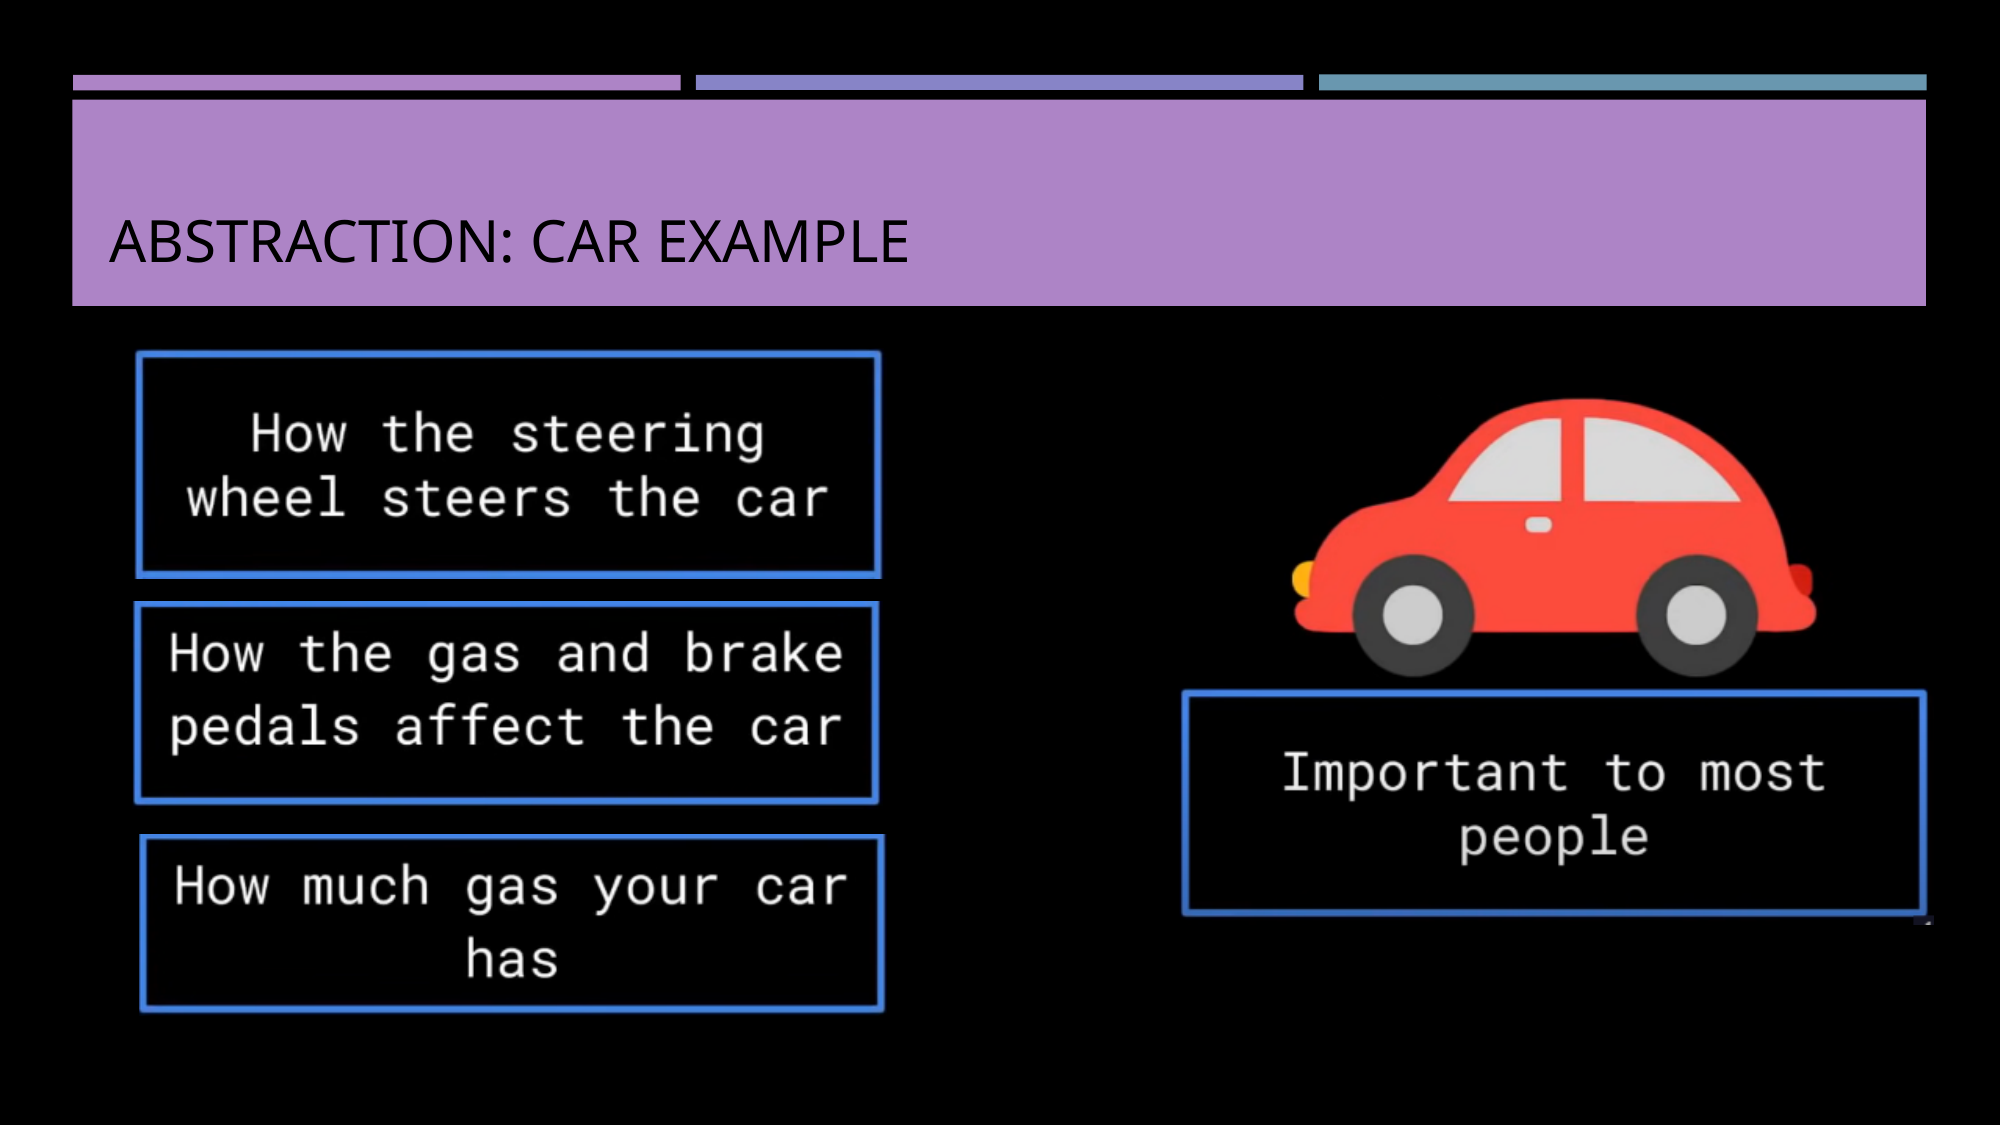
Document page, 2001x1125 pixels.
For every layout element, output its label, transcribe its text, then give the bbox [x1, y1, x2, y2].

picture [129, 348, 887, 579]
title Abstraction: Car Example [94, 119, 1904, 282]
picture [132, 600, 884, 810]
picture [1169, 394, 1935, 926]
picture [138, 833, 887, 1016]
